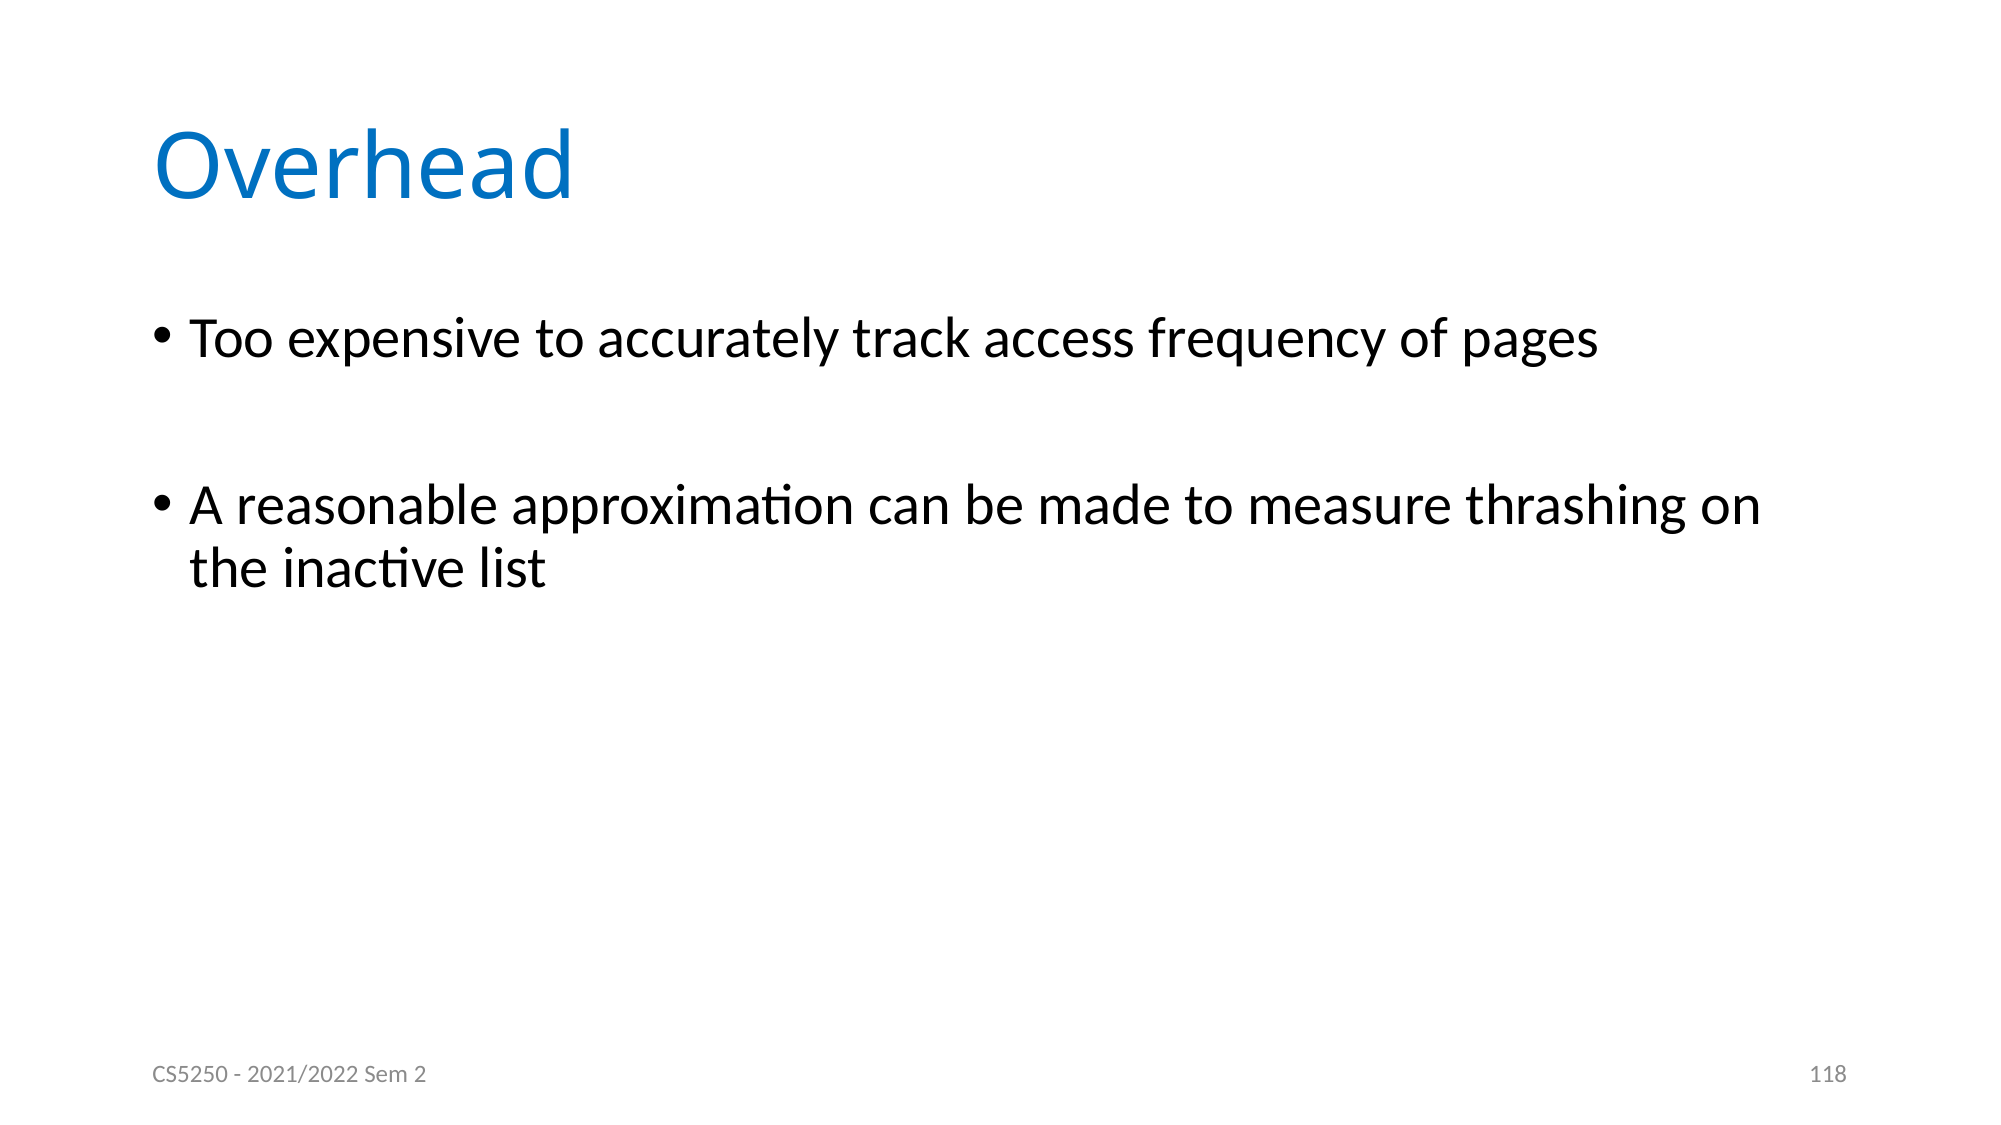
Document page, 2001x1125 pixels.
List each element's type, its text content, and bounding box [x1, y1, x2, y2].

title Overhead [137, 59, 1863, 278]
slide_number 118 [1412, 1042, 1863, 1103]
list Too expensive to accurately track access frequency of pages A reasonable approximation can be made to measure thrashing on the inactive list [137, 299, 1863, 1014]
slide_number CS5250 - 2021/2022 Sem 2 [137, 1042, 588, 1103]
